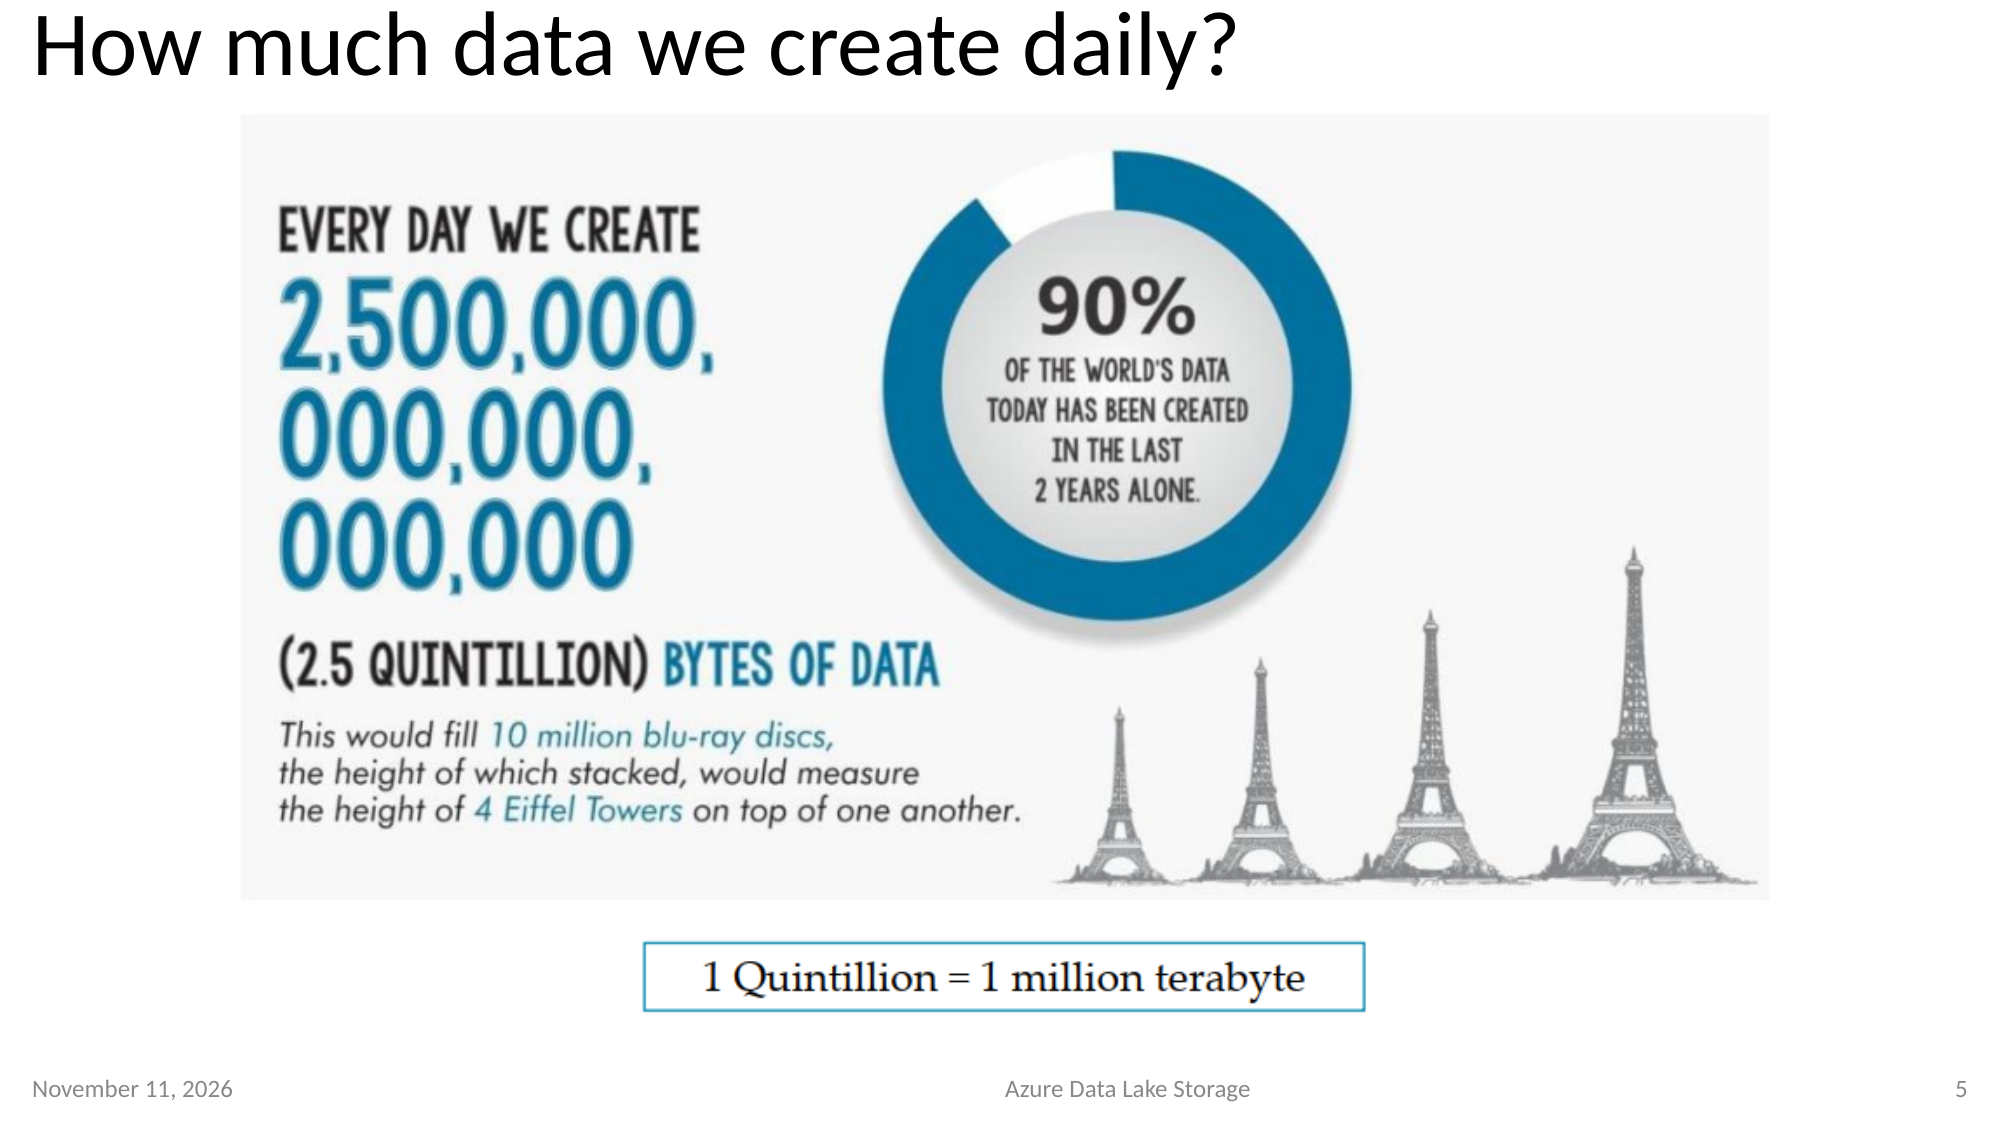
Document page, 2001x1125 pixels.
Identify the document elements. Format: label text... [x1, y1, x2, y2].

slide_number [17, 1057, 426, 1117]
slide_number 5 [1877, 1057, 1983, 1117]
picture [213, 103, 1787, 1021]
footer Azure Data Lake Storage [454, 1057, 1803, 1117]
title How much data we create daily? [17, 4, 1983, 87]
